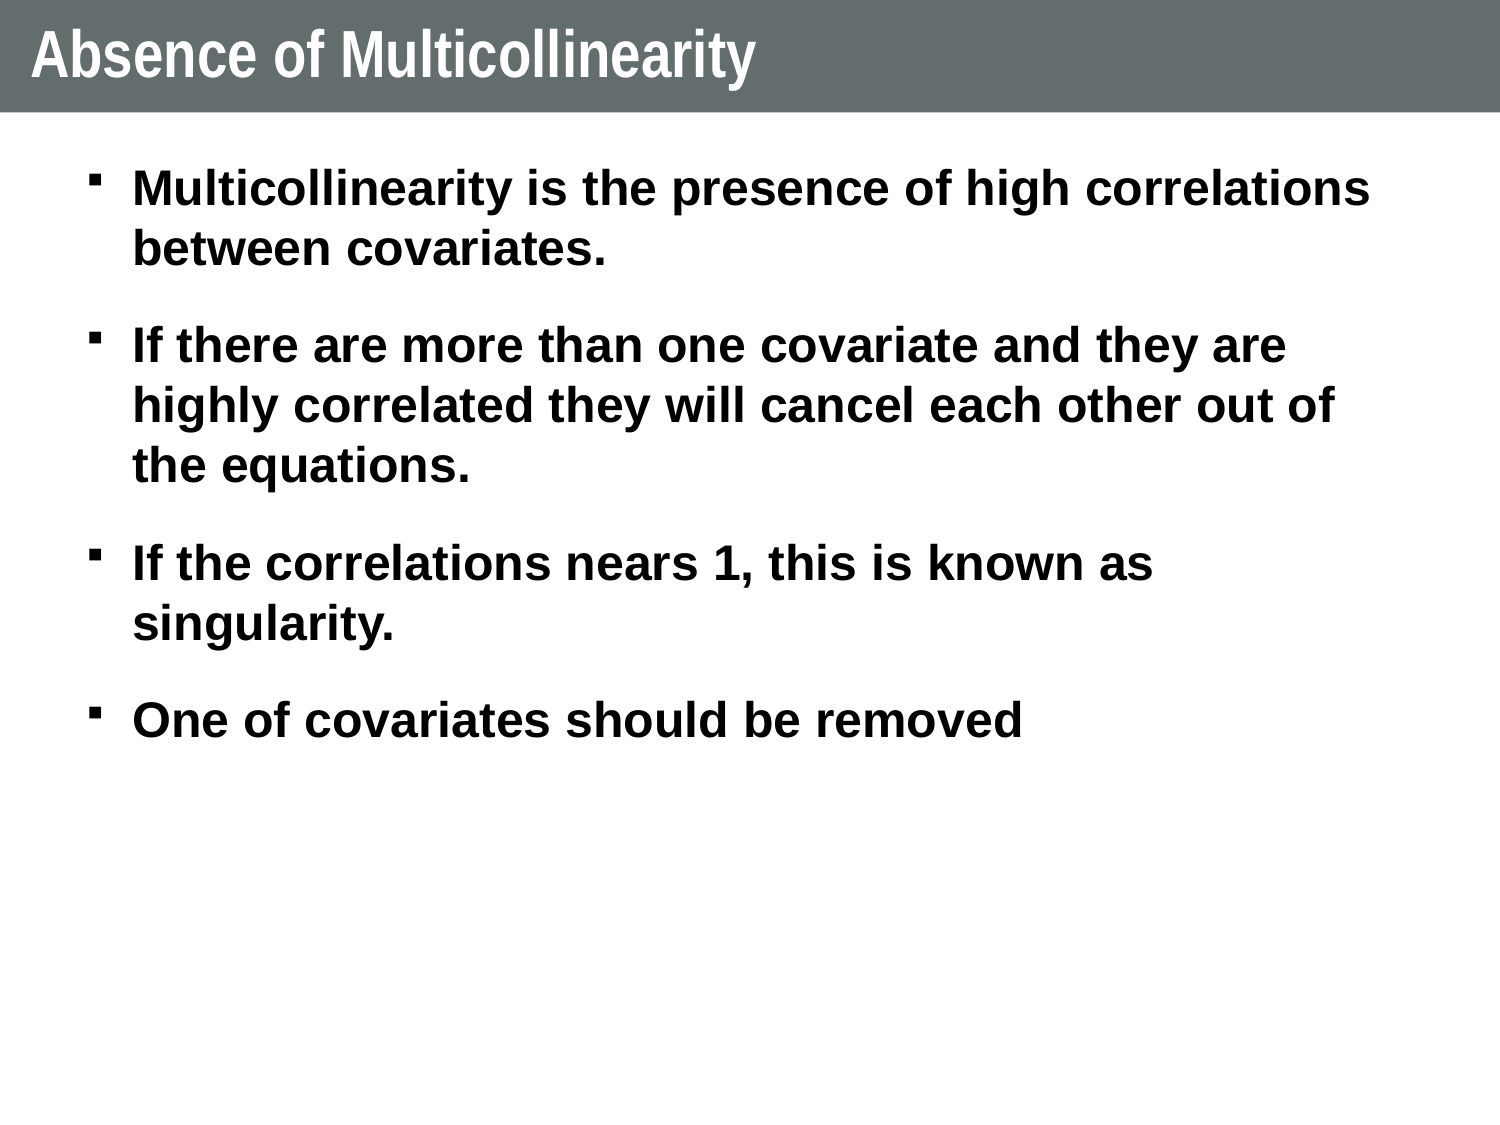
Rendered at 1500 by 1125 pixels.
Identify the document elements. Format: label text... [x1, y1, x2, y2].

text_box Multicollinearity is the presence of high correlations between covariates. If there are more than one covariate and they are highly correlated they will cancel each other out of the equations. If the correlations nears 1, this is known as singularity. One of covariates should be removed [71, 147, 1414, 948]
title Absence of Multicollinearity [0, 0, 1500, 117]
